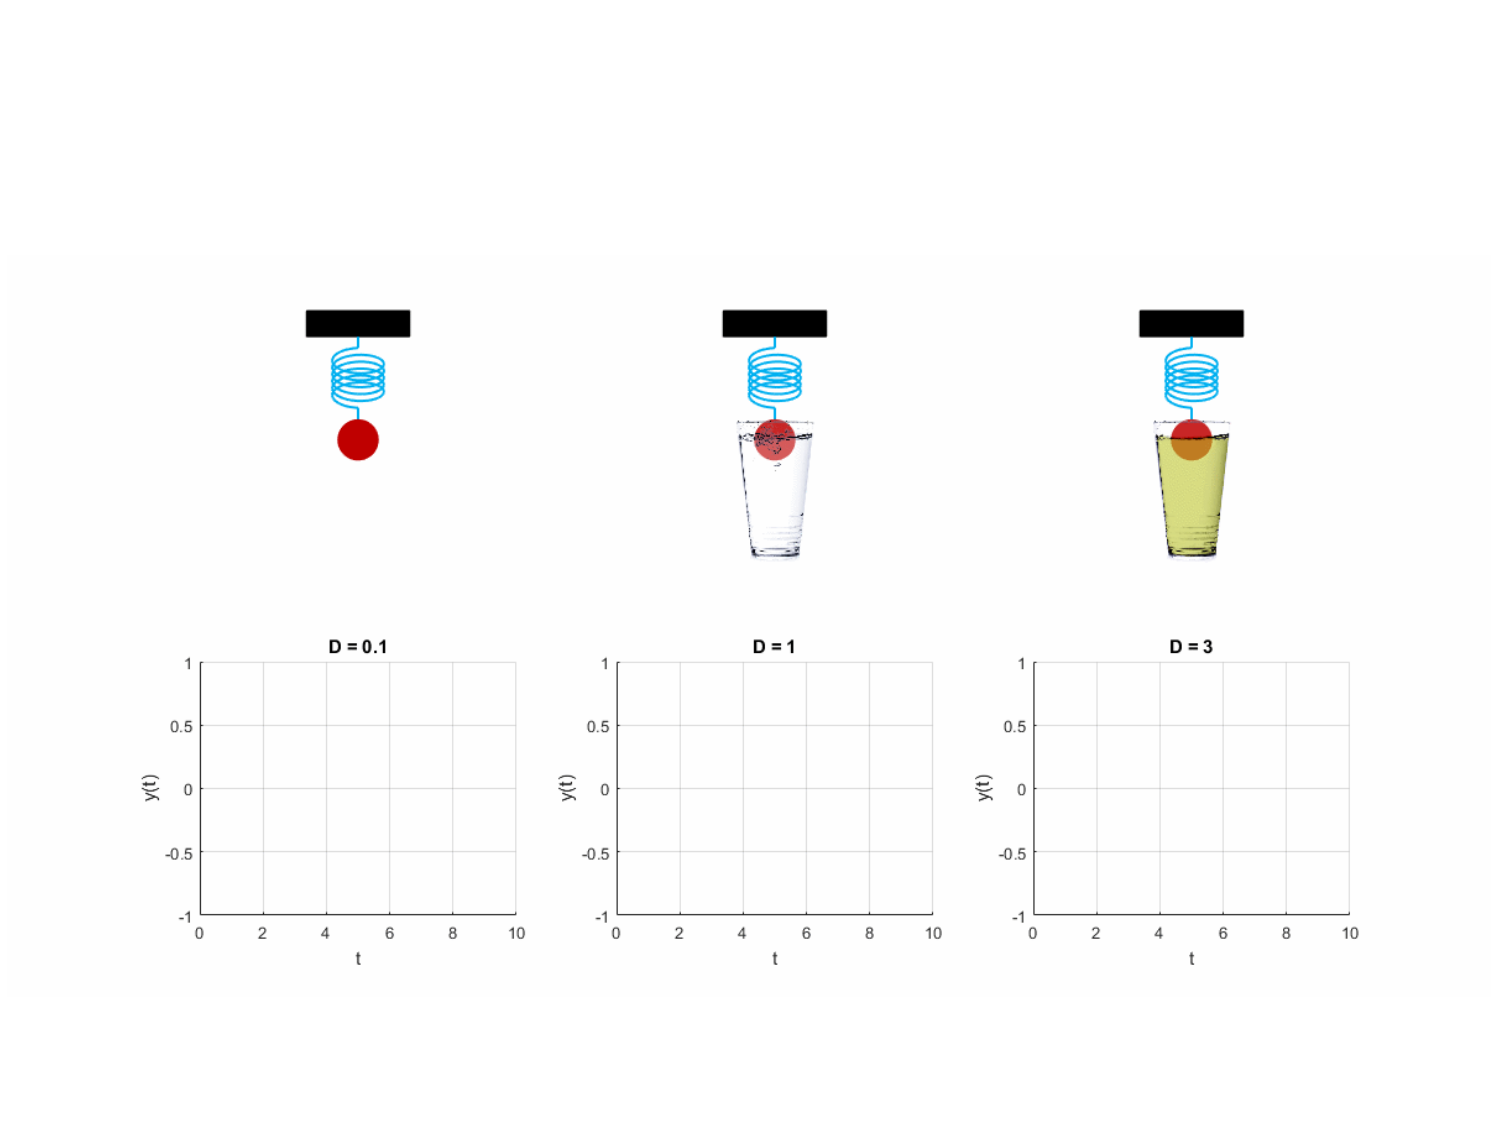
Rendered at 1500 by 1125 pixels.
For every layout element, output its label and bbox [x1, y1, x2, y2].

picture [7, 255, 1491, 997]
